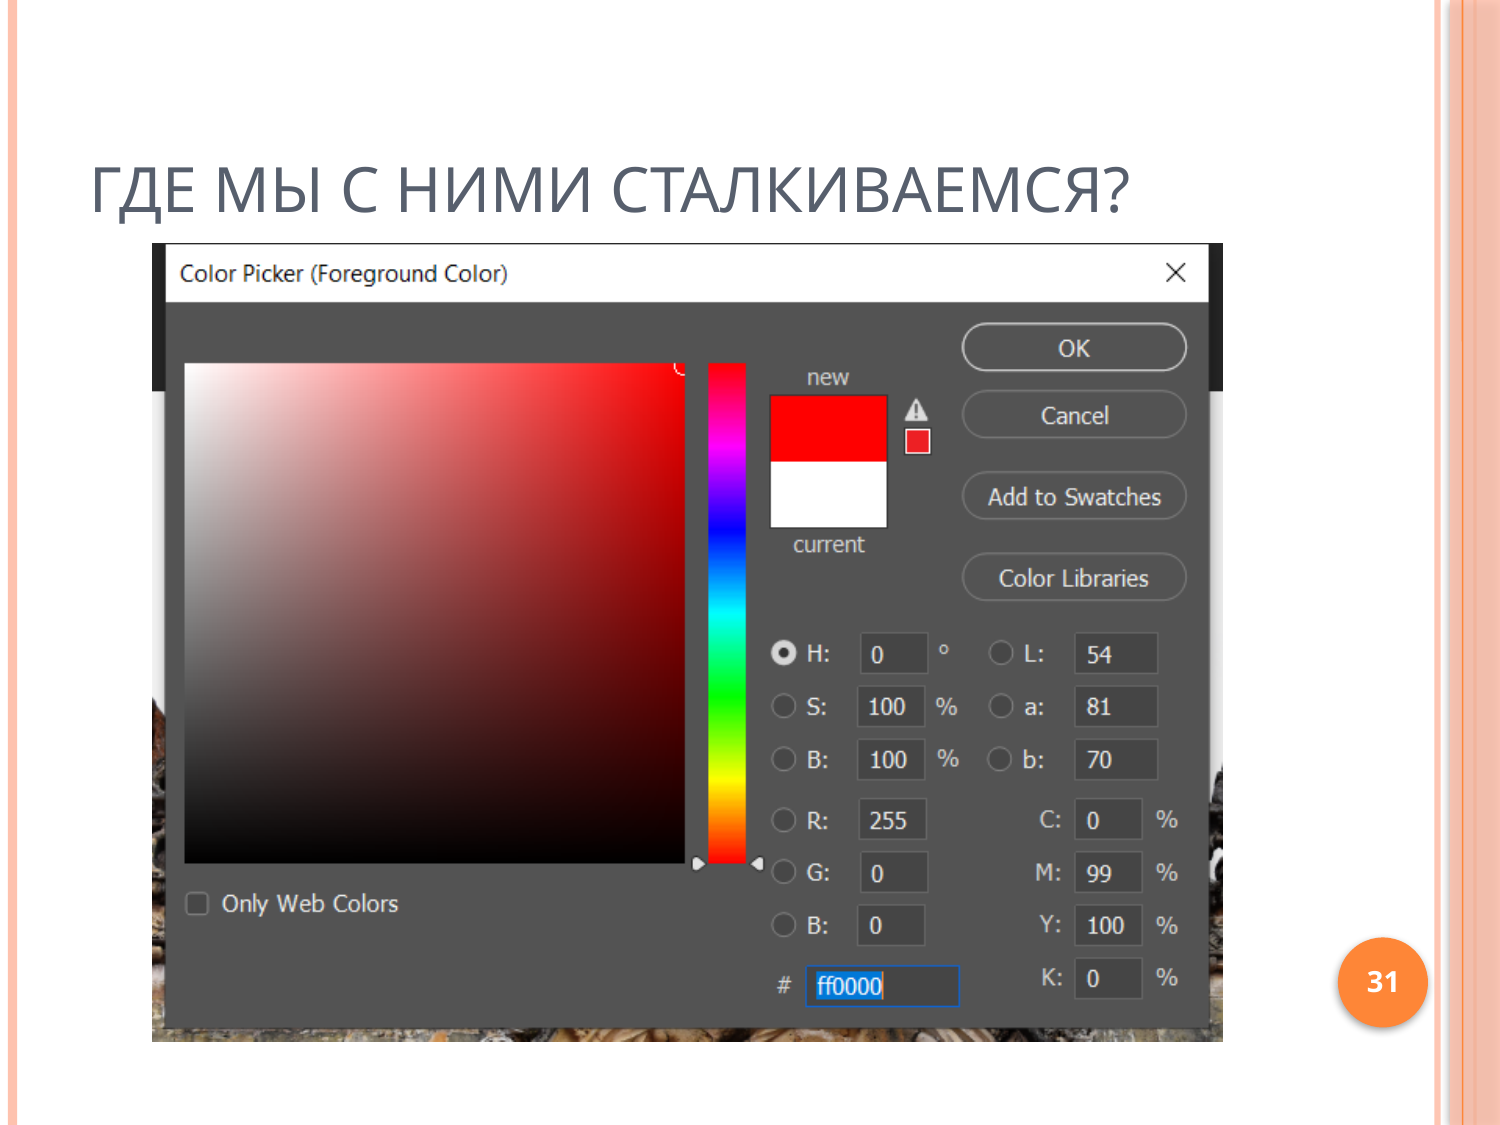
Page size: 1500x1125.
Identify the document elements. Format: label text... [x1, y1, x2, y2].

picture [151, 242, 1224, 1043]
title Где мы с ними сталкиваемся? [75, 45, 1300, 233]
slide_number 31 [1333, 940, 1434, 1027]
